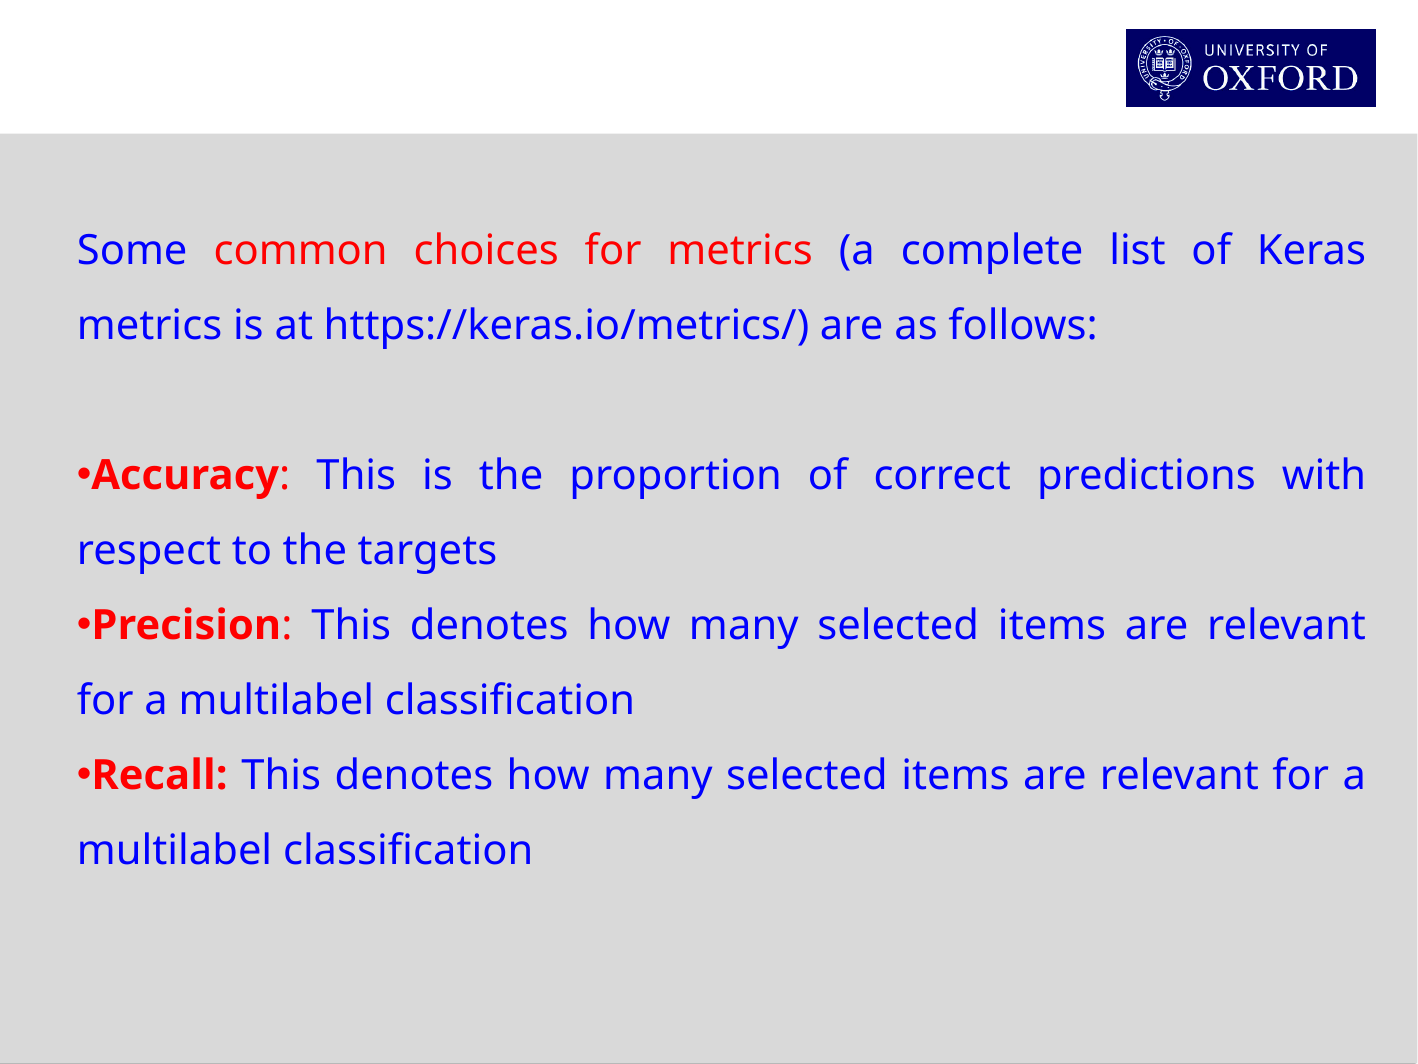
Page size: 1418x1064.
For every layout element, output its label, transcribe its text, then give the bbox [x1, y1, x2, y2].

text_box Some common choices for metrics (a complete list of Keras metrics is at https://keras.io/metrics/) are as follows: Accuracy: This is the proportion of correct predictions with respect to the targets Precision: This denotes how many selected items are relevant for a multilabel classification Recall: This denotes how many selected items are relevant for a multilabel classification [61, 190, 1382, 881]
picture [1126, 29, 1376, 107]
